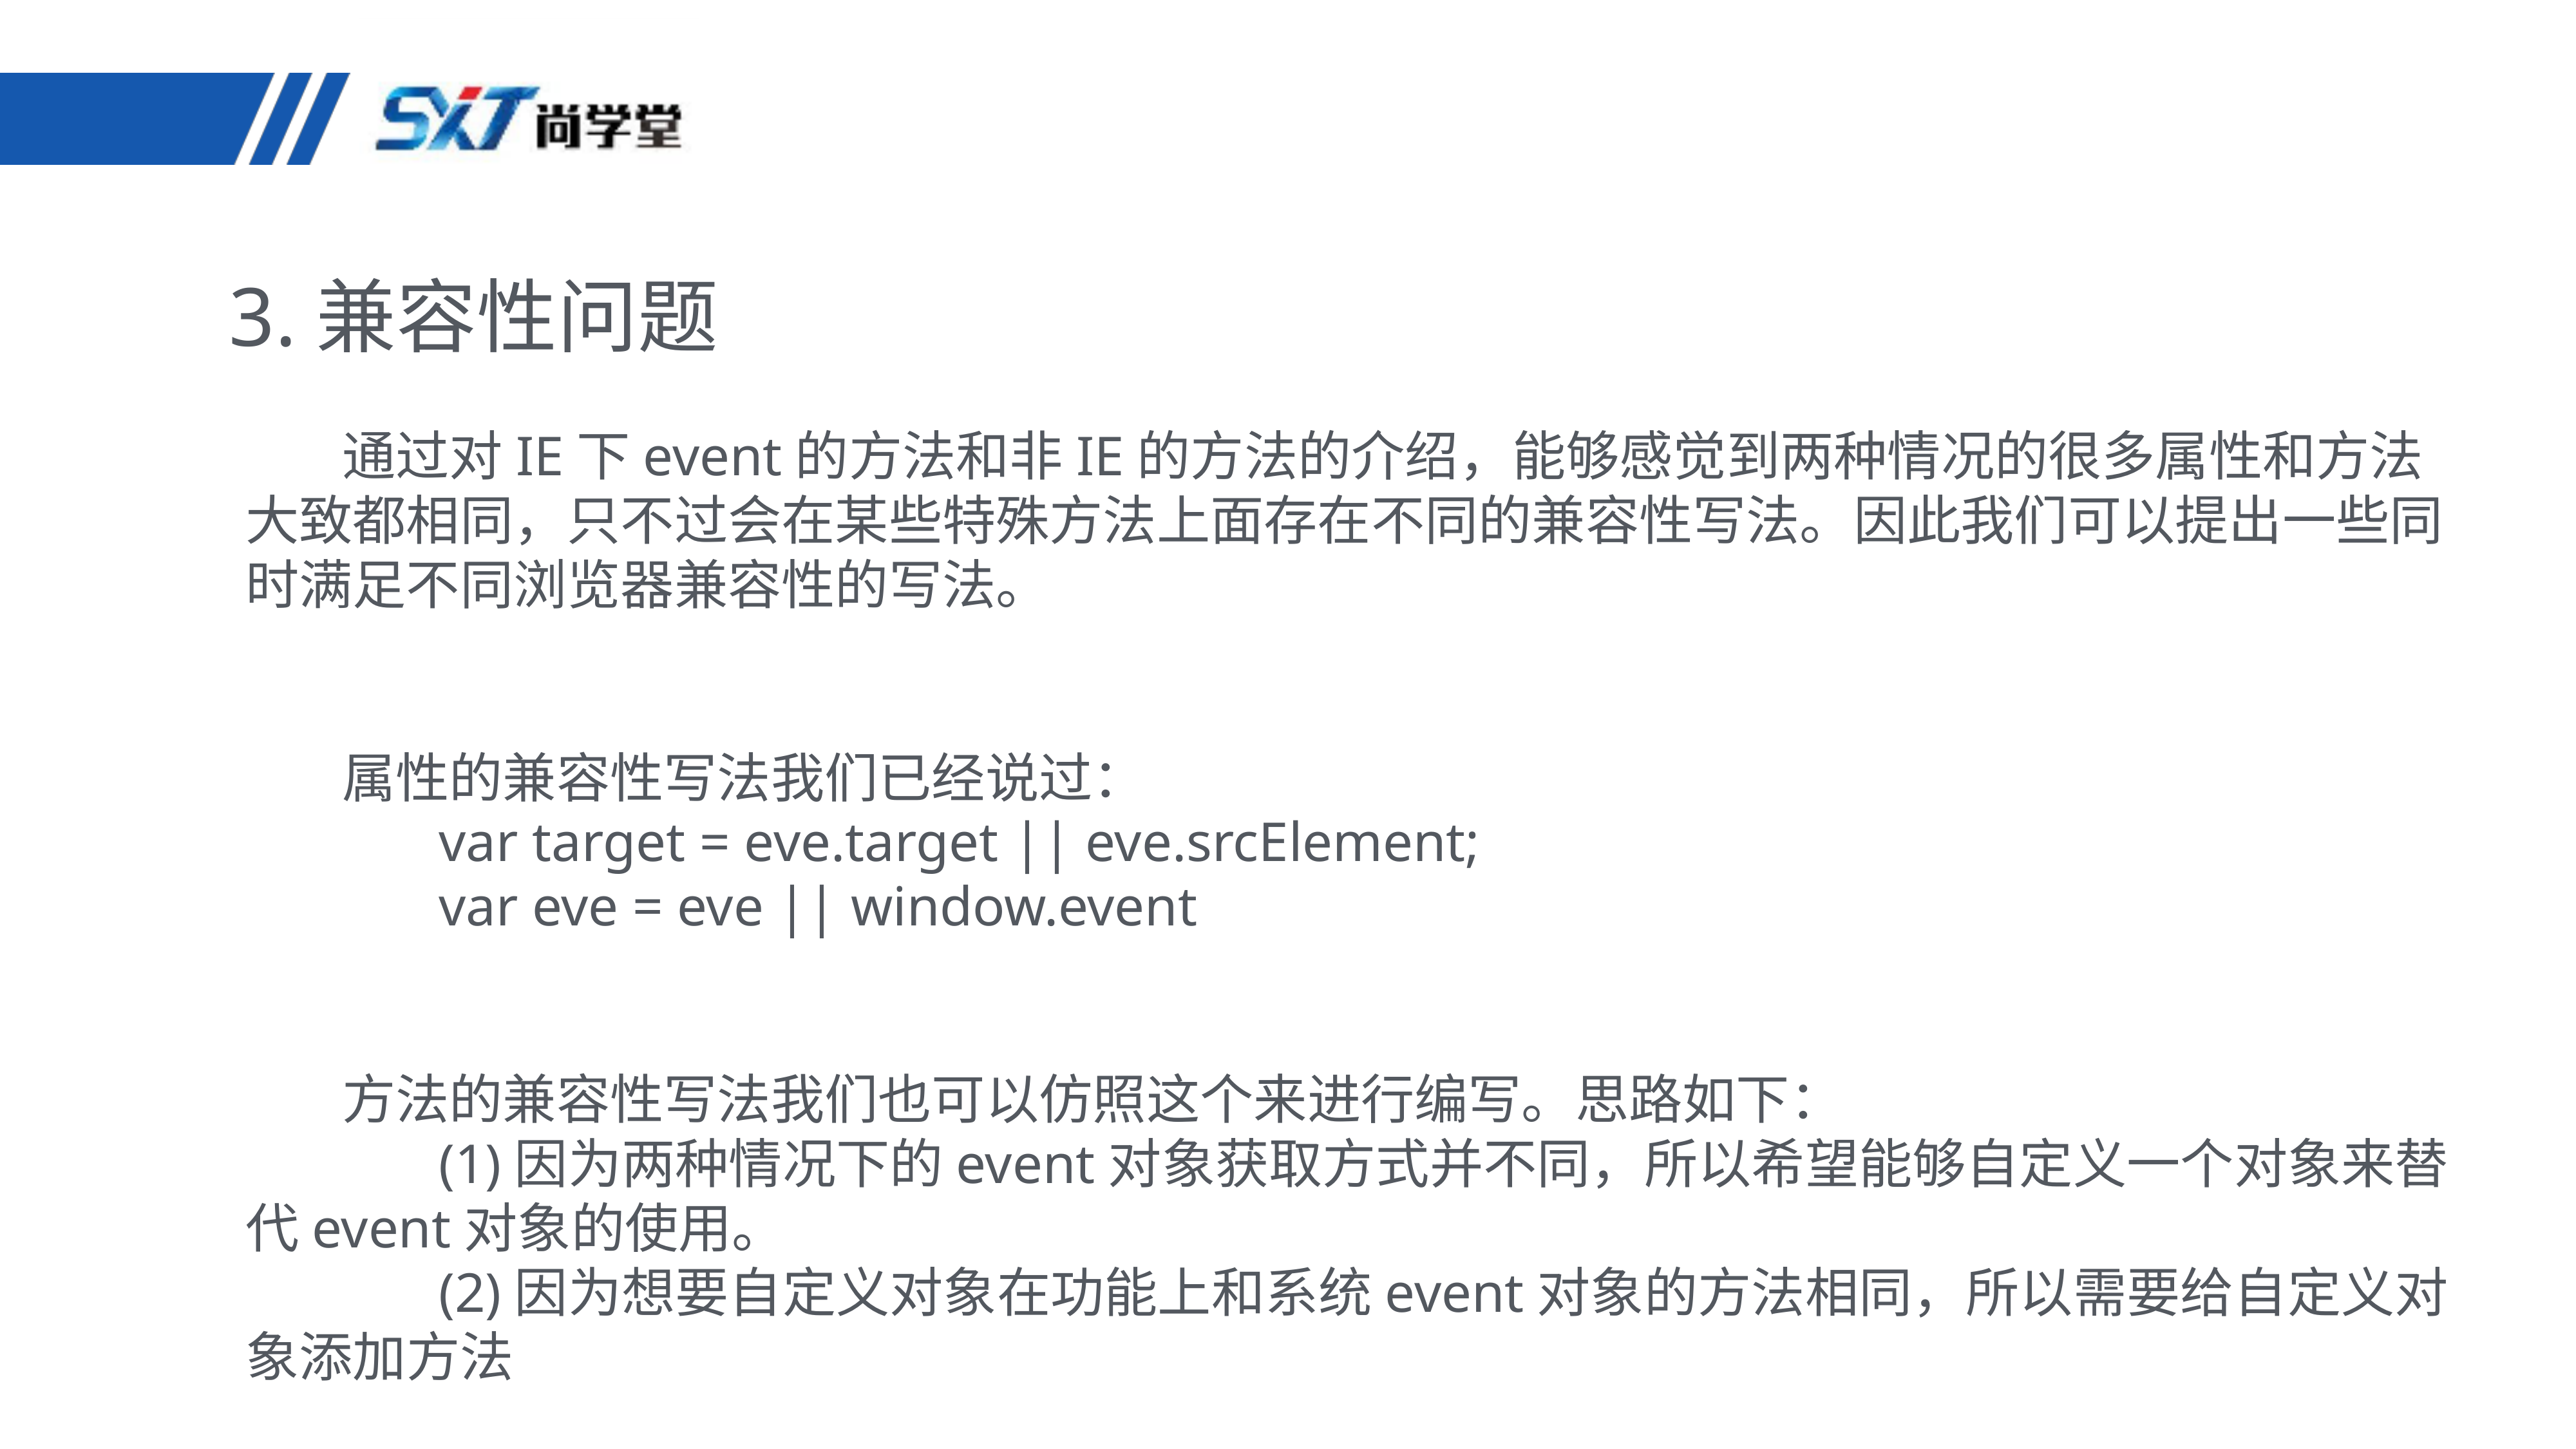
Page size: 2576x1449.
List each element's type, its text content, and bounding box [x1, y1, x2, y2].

text_box 3.兼容性问题 [223, 241, 2353, 368]
picture [359, 17, 699, 242]
text_box 通过对IE下event的方法和非IE的方法的介绍，能够感觉到两种情况的很多属性和方法大致都相同，只不过会在某些特殊方法上面存在不同的兼容性写法。因此我们可以提出一些同时满足不同浏览器兼容性的写法。 属性的兼容性写法我们已经说过： var target = eve.target || eve.srcElement; var eve = eve || window.event 方法的兼容性写法我们也可以仿照这个来进行编写。思路如下： (1)因为两种情况下的event对象获取方式并不同，所以希望能够自定义一个对象来替代event对象的使用。 (2)因为想要自定义对象在功能上和系统event对象的方法相同，所以需要给自定义对象添加方法 [236, 417, 2483, 1392]
picture [0, 73, 350, 165]
